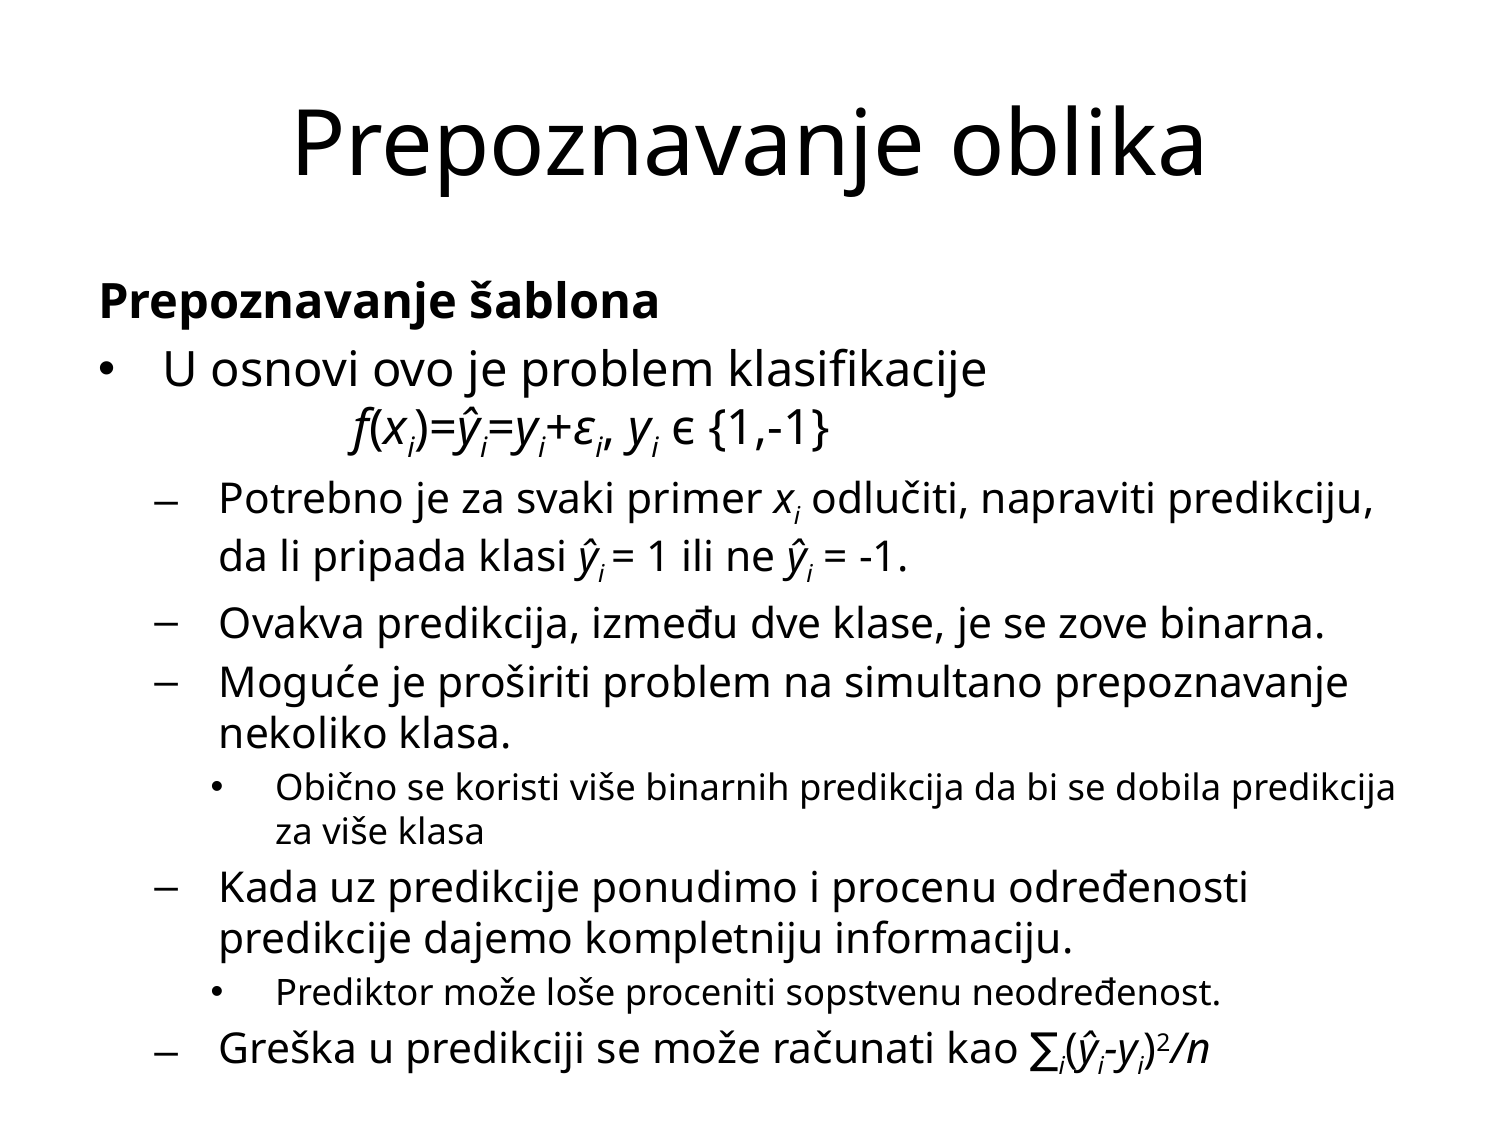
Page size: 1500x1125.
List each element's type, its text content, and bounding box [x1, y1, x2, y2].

title Prepoznavanje oblika [75, 45, 1425, 233]
list Prepoznavanje šablona U osnovi ovo je problem klasifikacije f(xi)=ŷi=yi+εi, yi ϵ {1,-1} Potrebno je za svaki primer xi odlučiti, napraviti predikciju, da li pripada klasi ŷi = 1 ili ne ŷi = -1. Ovakva predikcija, između dve klase, je se zove binarna. Moguće je proširiti problem na simultano prepoznavanje nekoliko klasa. Obično se koristi više binarnih predikcija da bi se dobila predikcija za više klasa Kada uz predikcije ponudimo i procenu određenosti predikcije dajemo kompletniju informaciju. Prediktor može loše proceniti sopstvenu neodređenost. Greška u predikciji se može računati kao ∑i(ŷi-yi)2/n [75, 262, 1425, 1088]
